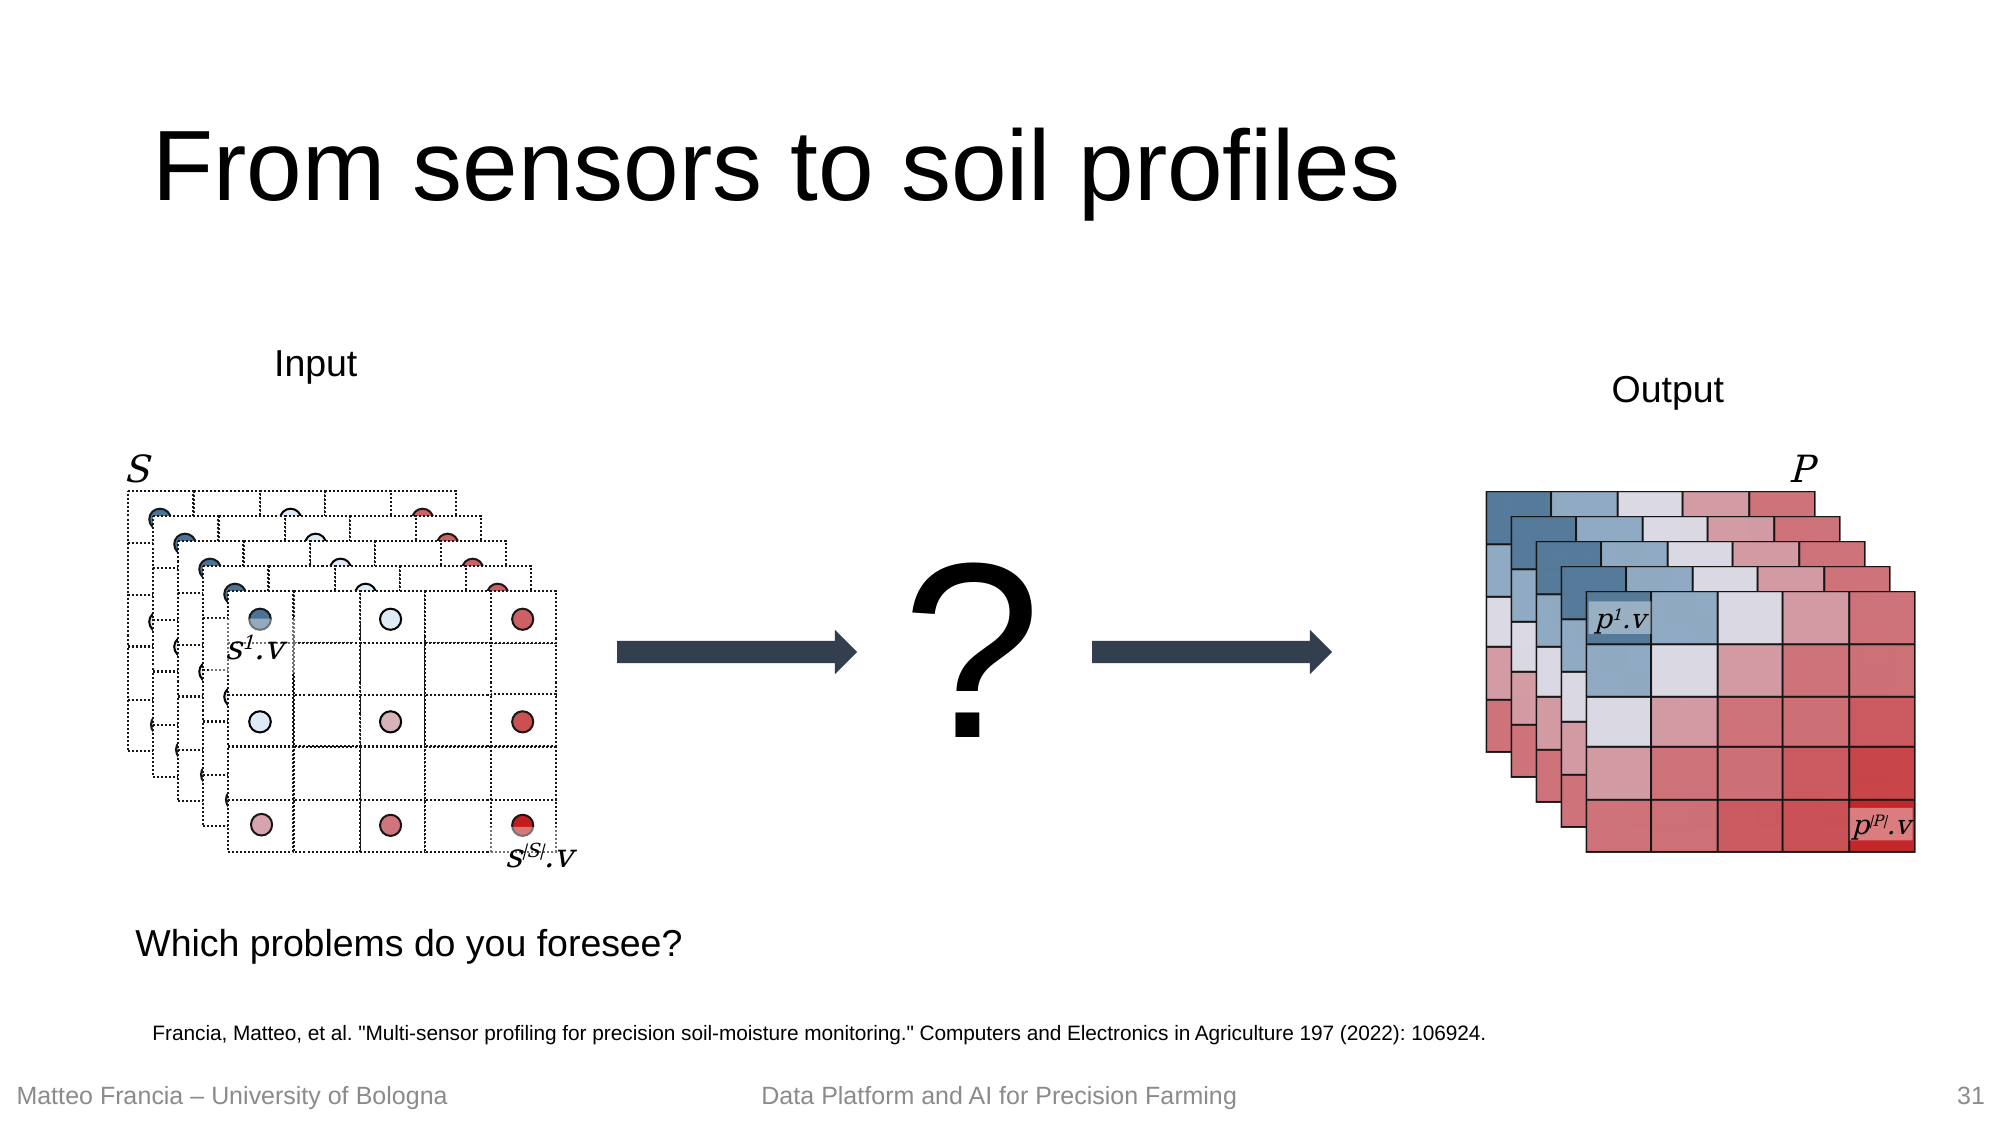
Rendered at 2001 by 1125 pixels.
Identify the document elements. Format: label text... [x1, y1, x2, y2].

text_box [213, 590, 586, 883]
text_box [203, 565, 561, 858]
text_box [1535, 540, 1866, 803]
text_box Output [1596, 357, 1740, 417]
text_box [1585, 590, 1916, 853]
text_box [137, 1003, 1863, 1064]
title From sensors to soil profiles [137, 59, 1863, 278]
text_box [1560, 565, 1891, 828]
text_box [1091, 627, 1334, 677]
slide_number 31 [1550, 1065, 2000, 1125]
footer Matteo Francia – University of Bologna [0, 1065, 466, 1125]
text_box Which problems do you foresee? [120, 911, 698, 972]
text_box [178, 540, 536, 833]
list ? [546, 299, 1397, 1014]
text_box [616, 627, 859, 677]
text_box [1485, 437, 1827, 753]
text_box Input [259, 331, 373, 392]
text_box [153, 515, 511, 808]
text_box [111, 437, 486, 783]
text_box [1510, 515, 1841, 778]
